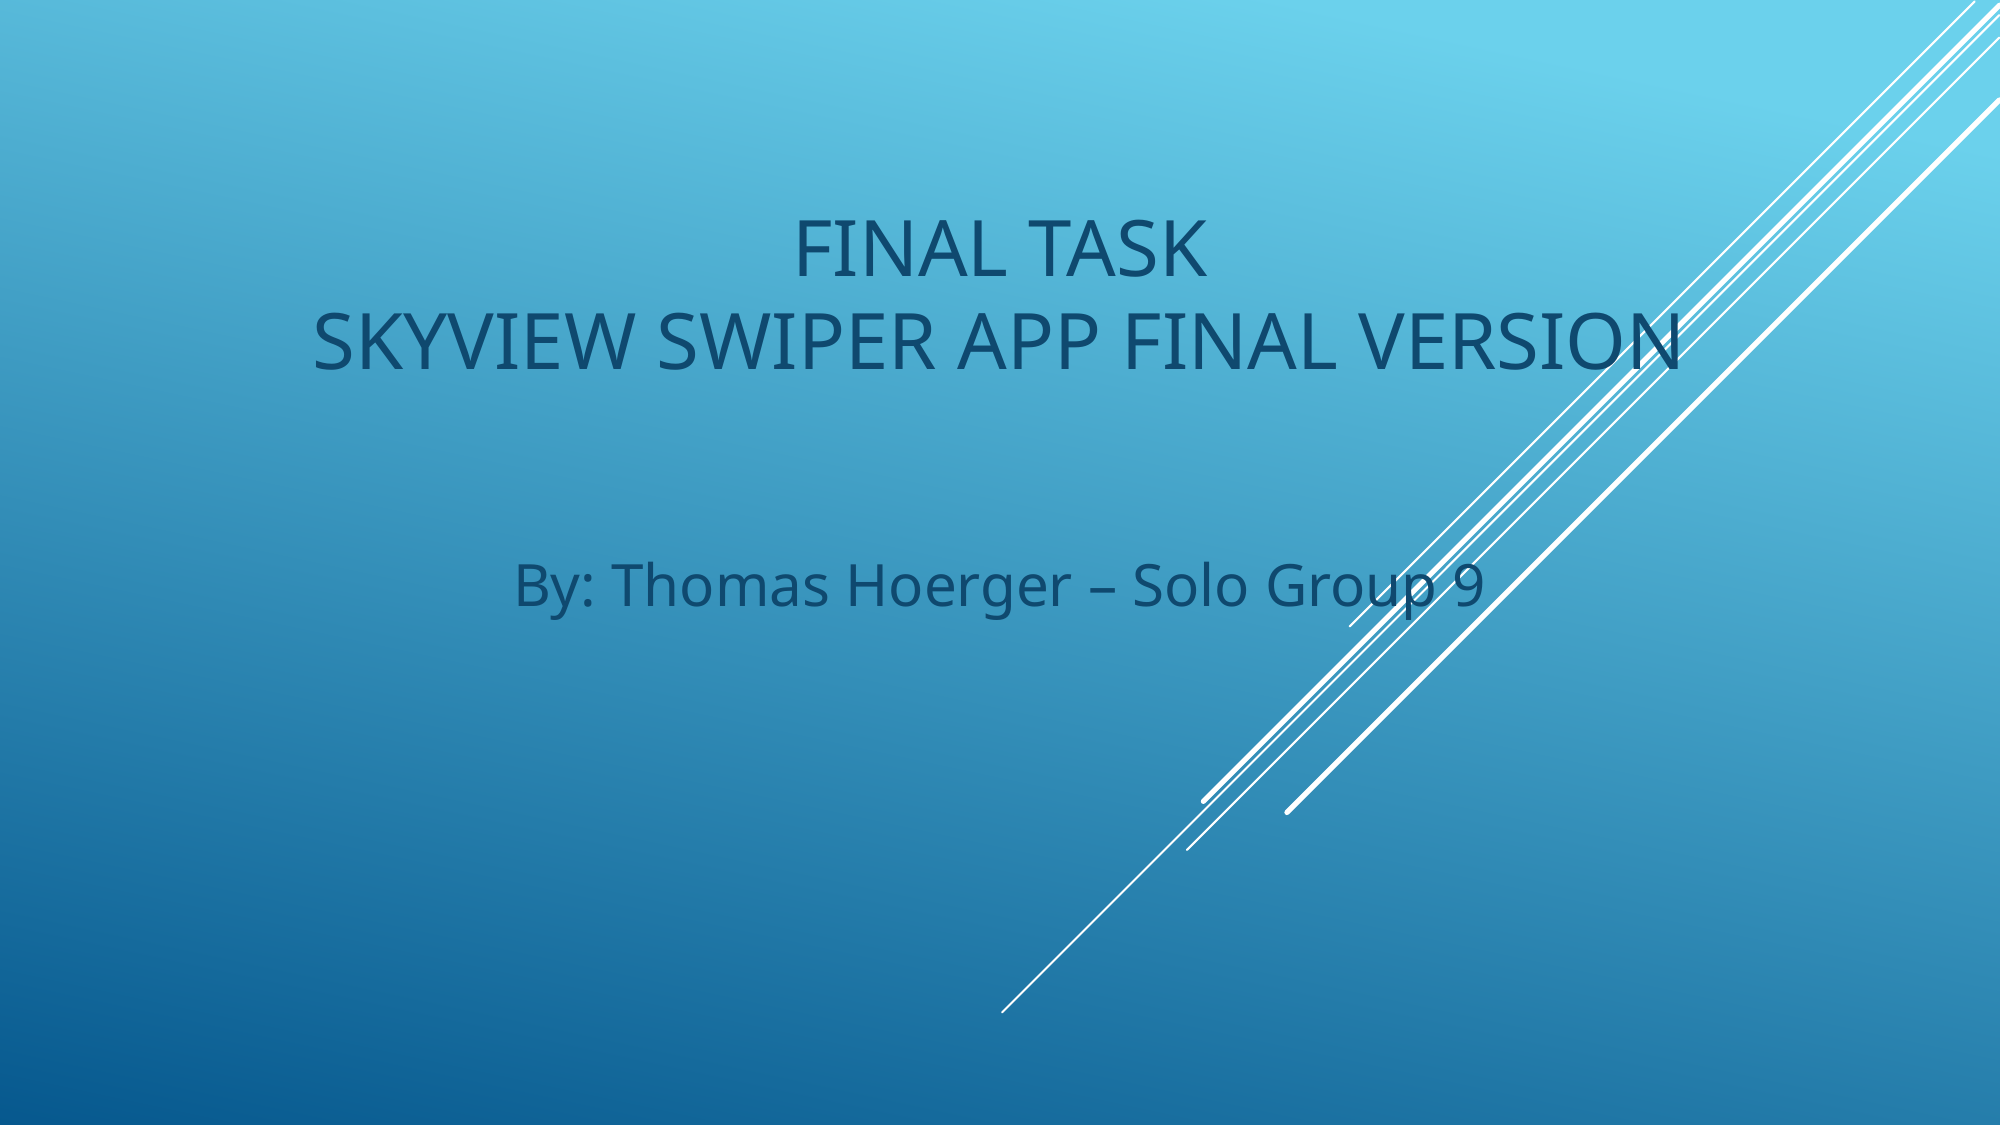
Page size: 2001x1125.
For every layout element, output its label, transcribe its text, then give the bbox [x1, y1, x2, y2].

subtitle By: Thomas Hoerger – Solo Group 9 [474, 540, 1525, 860]
title Final Task Skyview Swiper App Final Version [184, 187, 1816, 393]
